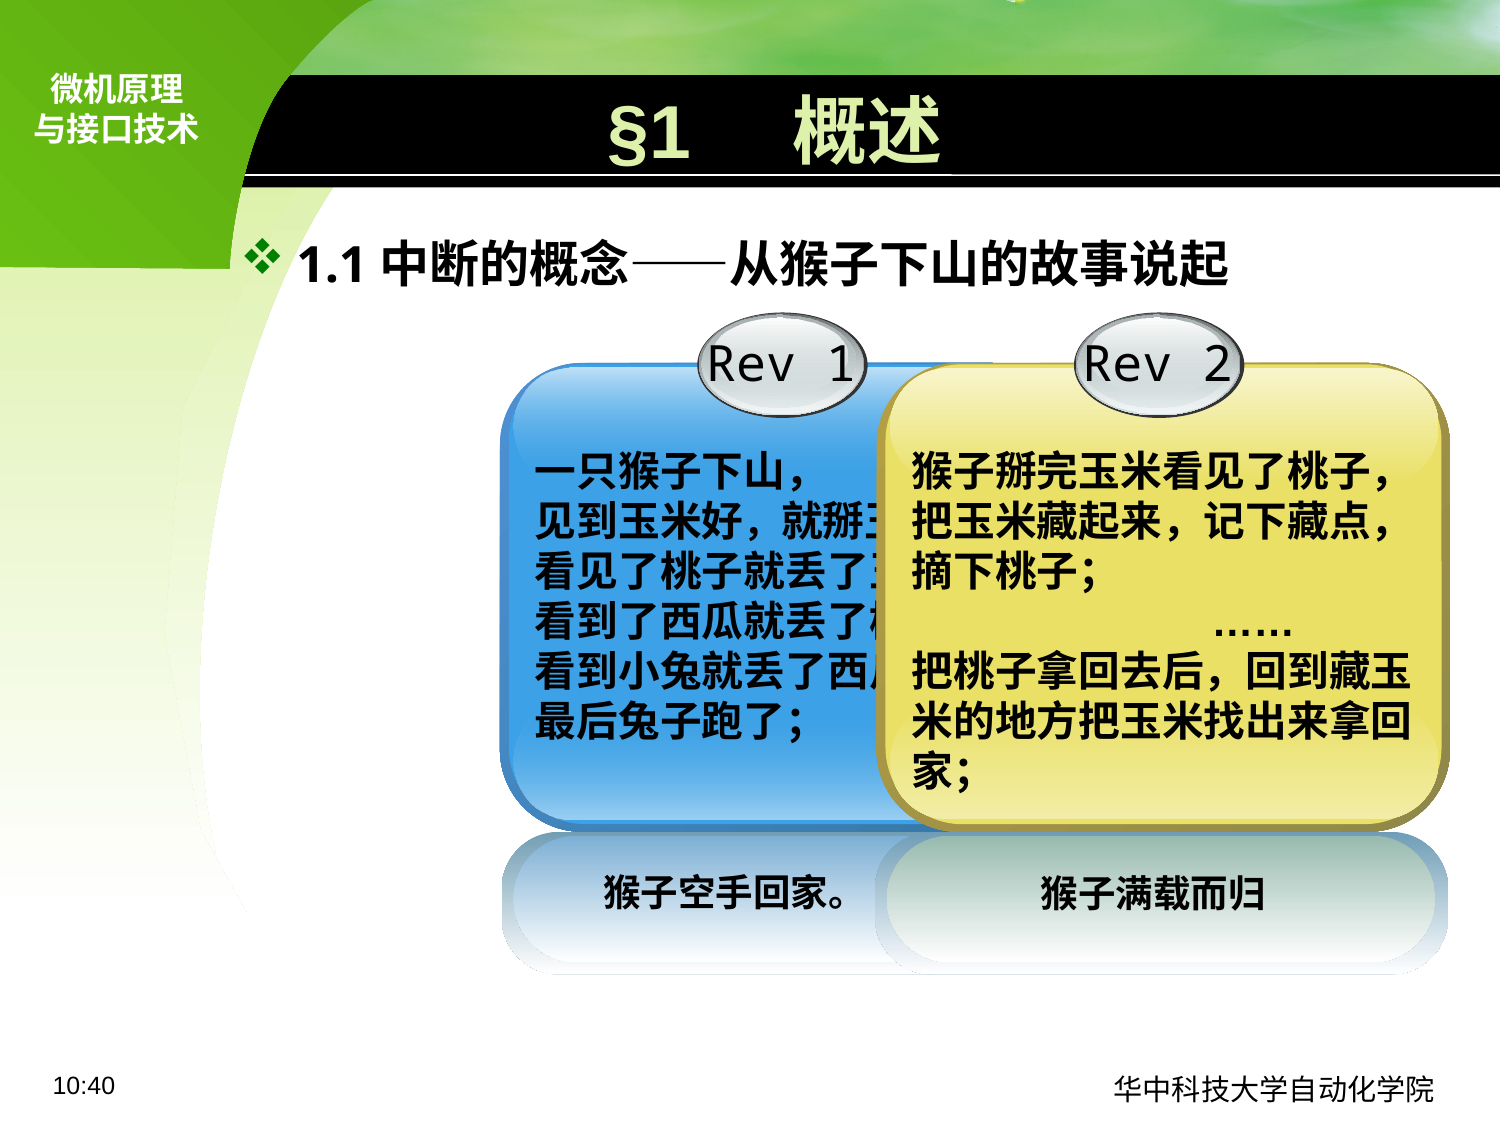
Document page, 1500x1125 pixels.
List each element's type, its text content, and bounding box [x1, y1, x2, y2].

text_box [499, 312, 874, 975]
footer 华中科技大学自动化学院 [974, 1063, 1451, 1114]
picture [291, 0, 1500, 75]
title §1 概述 [275, 82, 1275, 175]
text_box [874, 312, 1451, 975]
list 1.1中断的概念——从猴子下山的故事说起 [225, 224, 1388, 938]
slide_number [37, 1061, 476, 1116]
